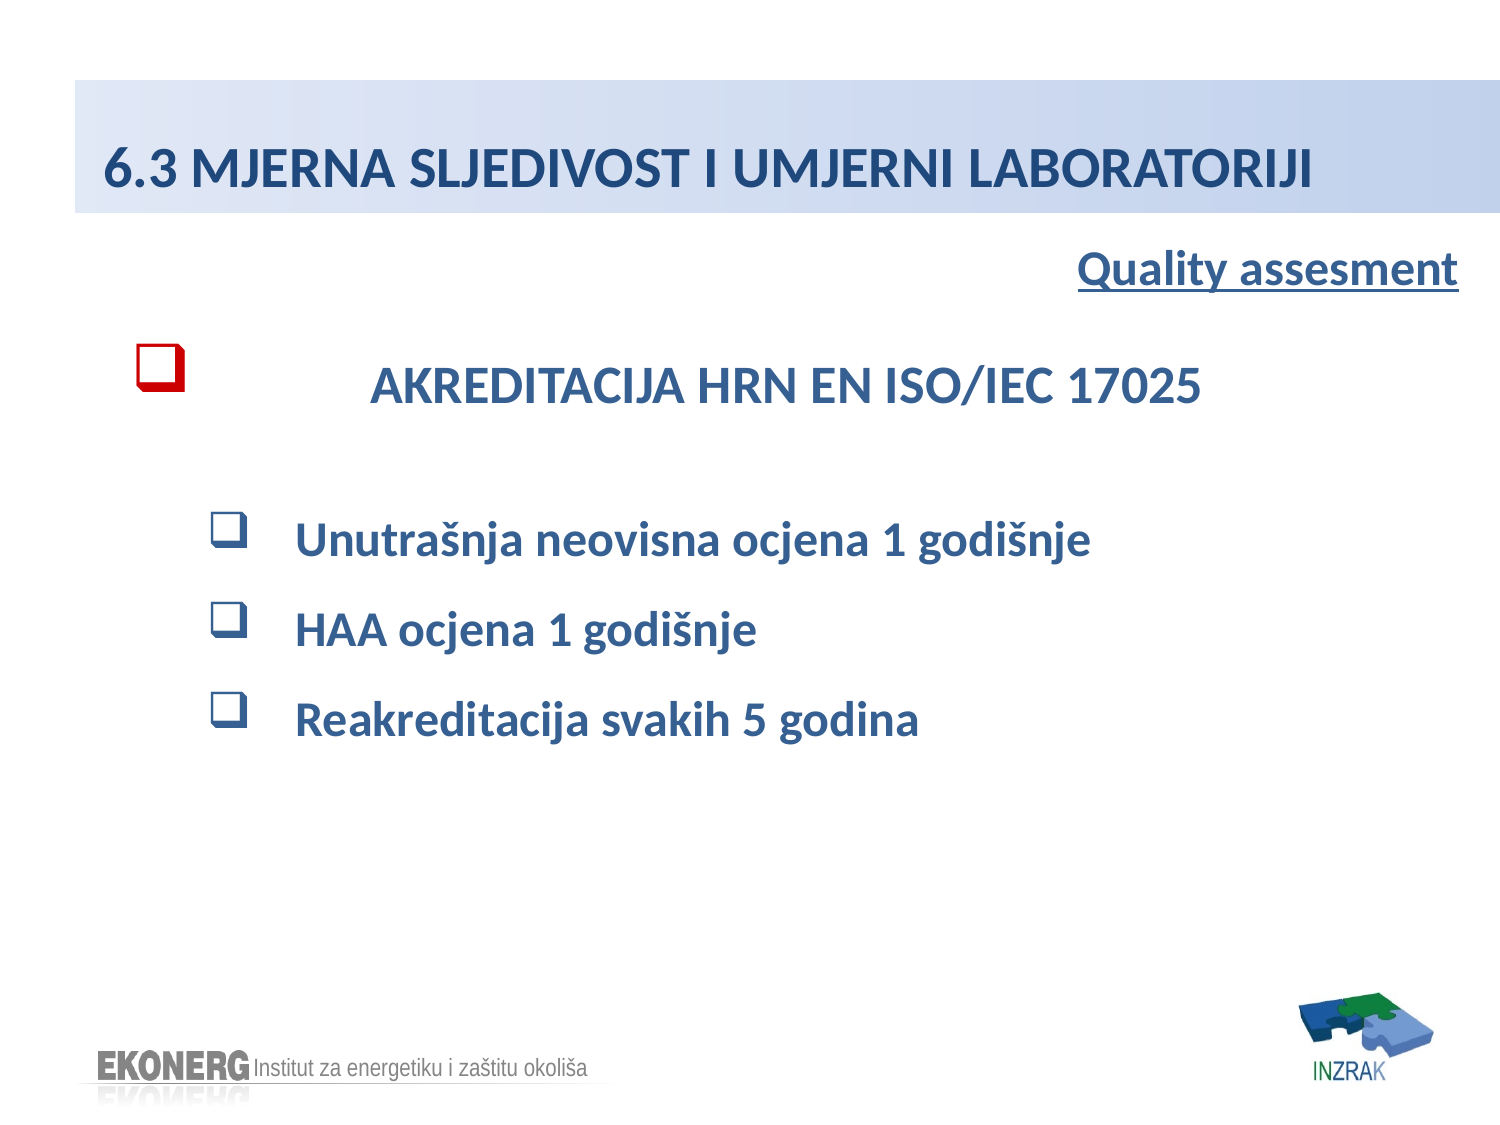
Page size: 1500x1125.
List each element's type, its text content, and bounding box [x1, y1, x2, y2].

text_box AKREDITACIJA HRN EN ISO/IEC 17025 Unutrašnja neovisna ocjena 1 godišnje HAA ocjena 1 godišnje Reakreditacija svakih 5 godina [117, 269, 1447, 865]
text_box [61, 1038, 636, 1112]
picture [1298, 992, 1434, 1088]
text_box Quality assesment [1062, 227, 1475, 303]
title 6.3 MJERNA SLJEDIVOST I UMJERNI LABORATORIJI [75, 80, 1500, 213]
